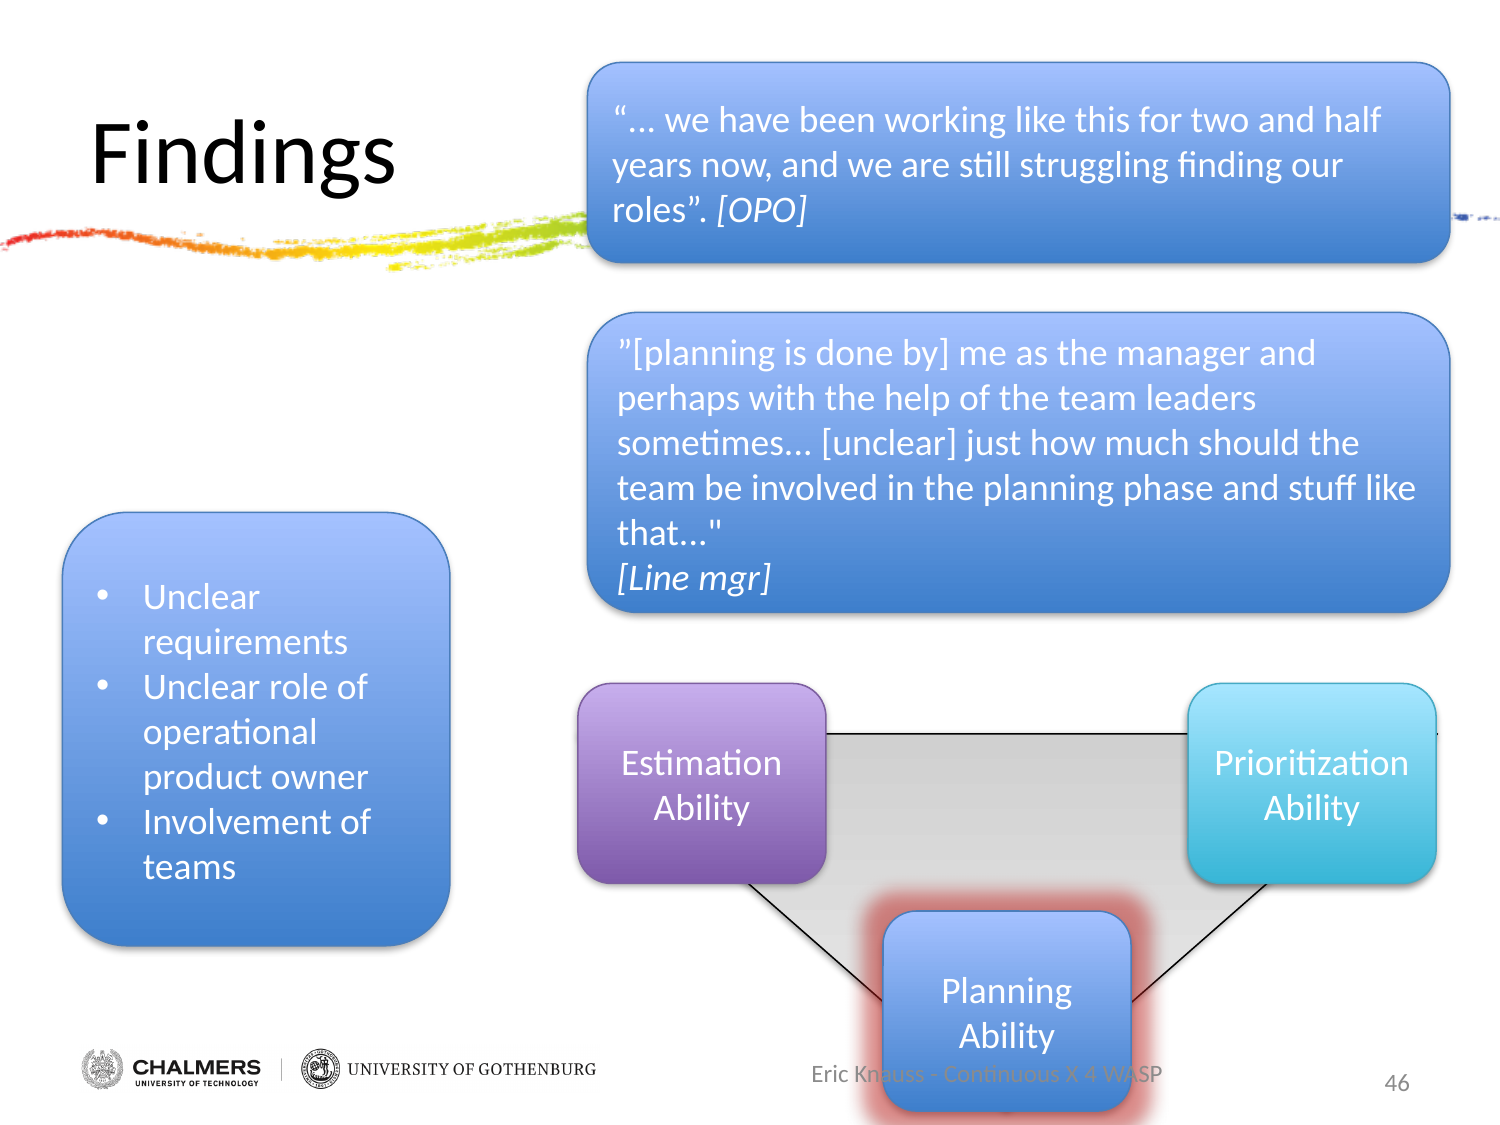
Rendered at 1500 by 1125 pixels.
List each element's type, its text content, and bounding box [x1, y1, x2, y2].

picture [79, 1044, 600, 1093]
title Findings [75, 76, 589, 218]
text_box Abilities [755, 733, 1257, 974]
text_box Planning Ability [882, 910, 1132, 1042]
text_box ”[planning is done by] me as the manager and perhaps with the help of the team leaders sometimes... [unclear] just how much should the team be involved in the planning phase and stuff like that..." [Line mgr] [586, 311, 1451, 614]
text_box Planning Ability [893, 1103, 1121, 1112]
footer Eric Knauss - Continuous X 4 WASP [750, 1042, 1225, 1103]
text_box Prioritization Ability [1187, 682, 1437, 885]
text_box Estimation Ability [577, 682, 827, 885]
text_box Unclear requirements Unclear role of operational product owner Involvement of teams [61, 511, 451, 947]
slide_number 46 [1252, 1063, 1425, 1101]
picture [0, 162, 1500, 292]
text_box “... we have been working like this for two and half years now, and we are still struggling finding our roles”. [OPO] [586, 61, 1451, 264]
